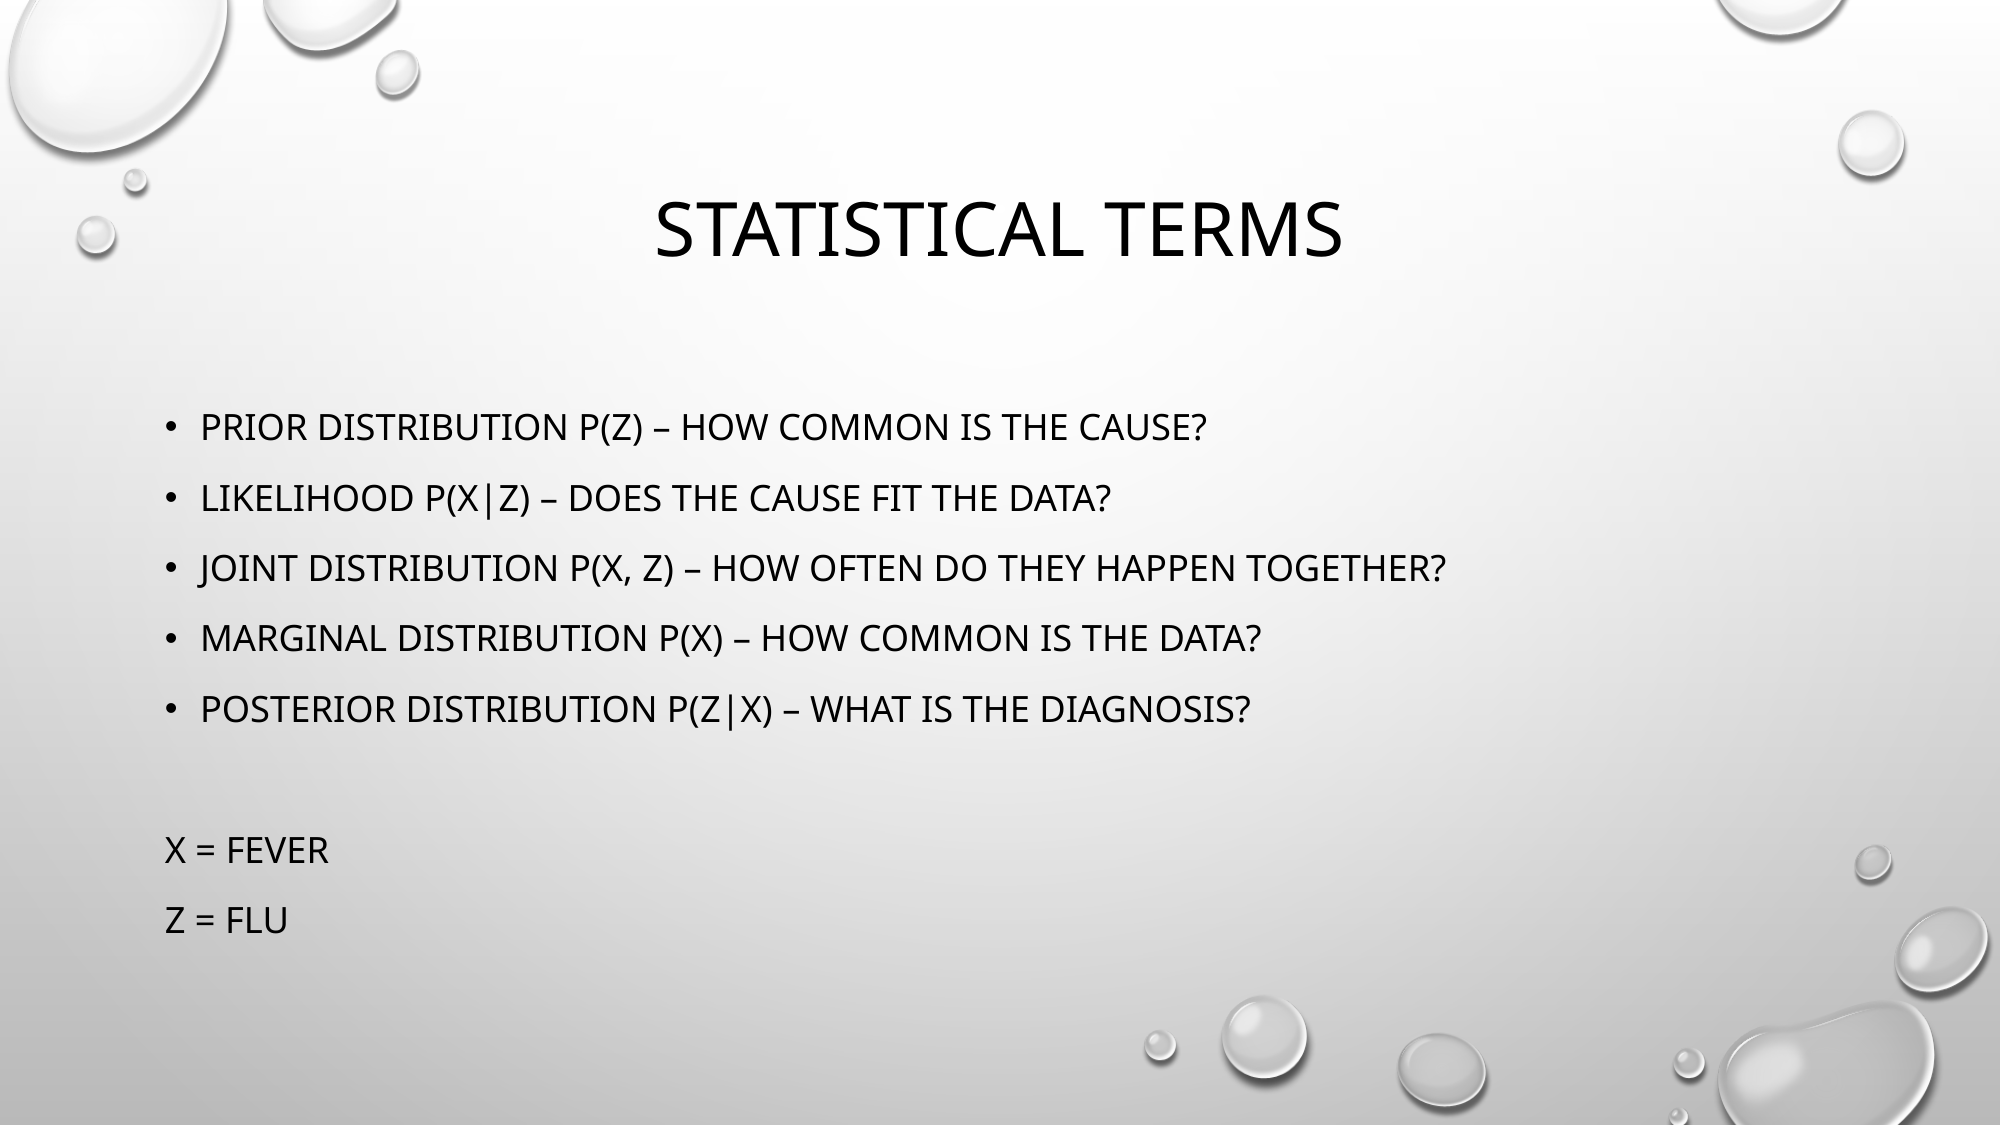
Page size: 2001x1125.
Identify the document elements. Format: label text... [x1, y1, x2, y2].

list Prior distribution p(z) – how common is the cause? Likelihood p(x|z) – does the cause fit the data? Joint distribution P(x, z) – how often do they happen together? Marginal distribution p(x) – how common is the data? Posterior distribution P(z|x) – what is the diagnosis? X = fever Z = flu [149, 388, 1850, 950]
title Statistical terms [149, 101, 1851, 364]
picture [0, 0, 2000, 1125]
